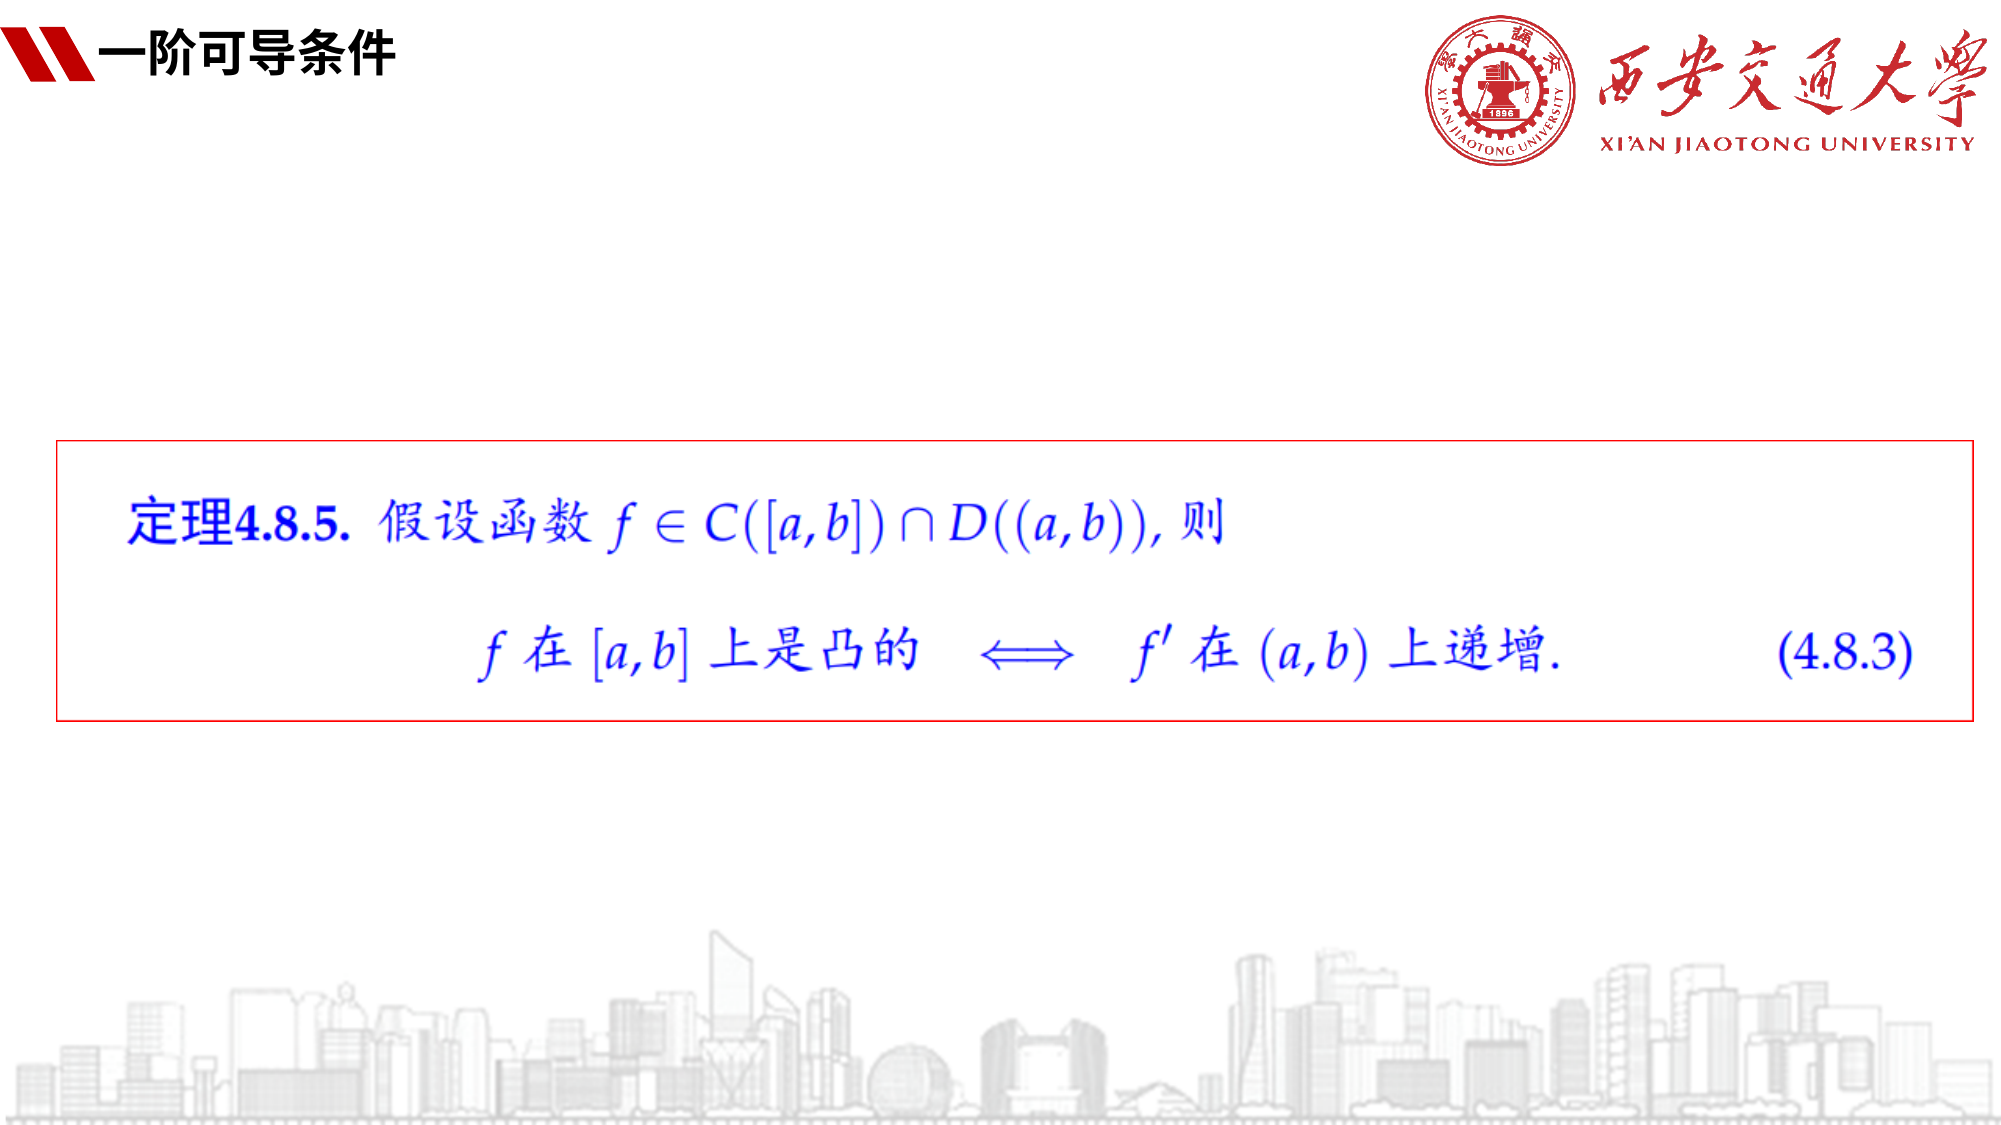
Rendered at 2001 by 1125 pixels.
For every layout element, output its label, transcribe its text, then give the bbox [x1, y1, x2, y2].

picture [1425, 15, 1987, 166]
text_box [37, 25, 98, 83]
text_box [0, 26, 59, 83]
picture [5, 882, 2001, 1125]
text_box 一阶可导条件 [82, 13, 871, 89]
picture [56, 440, 1974, 723]
